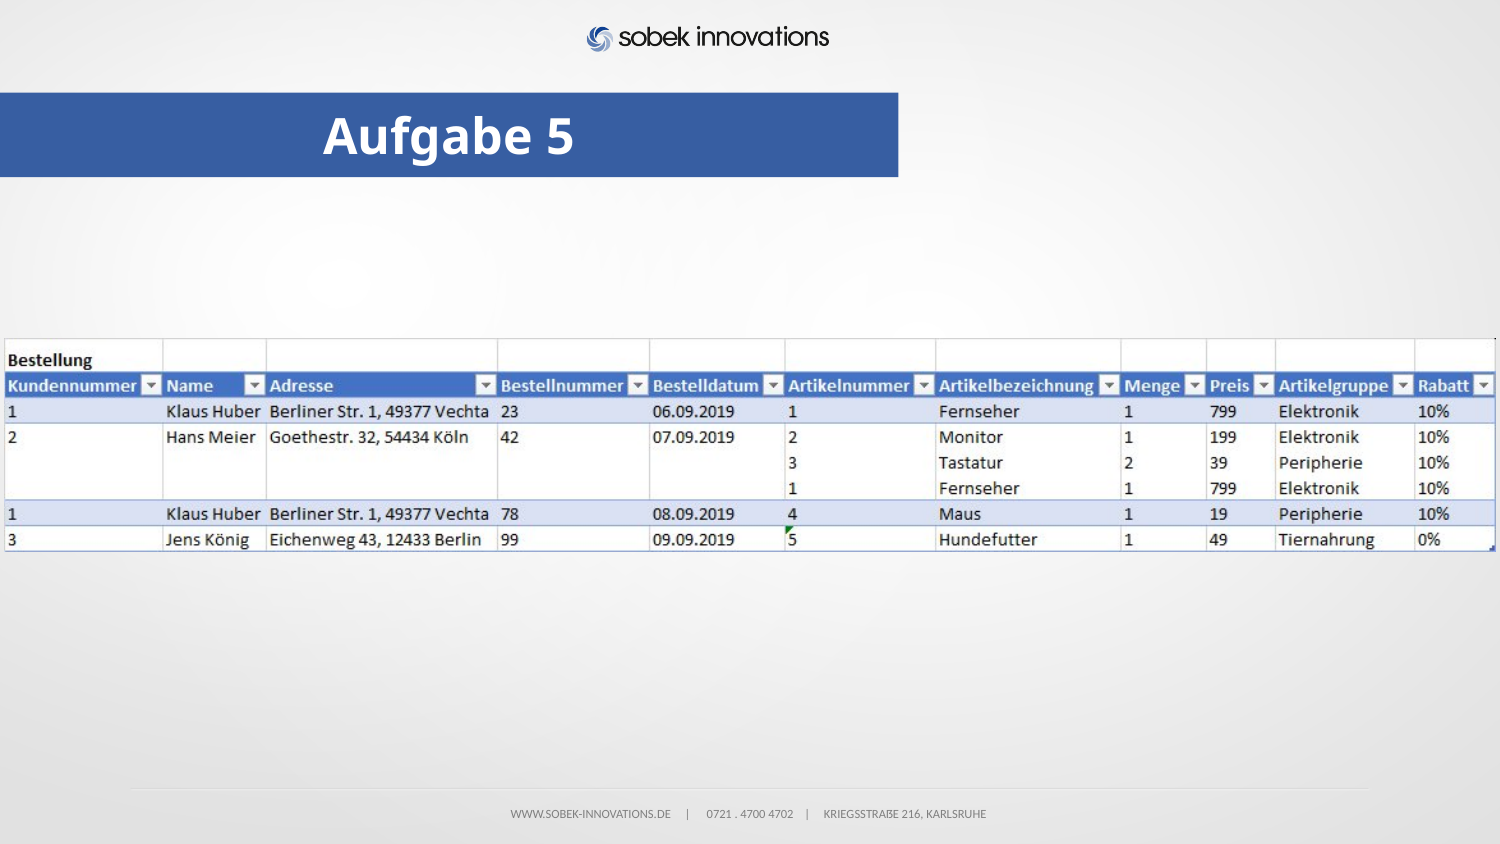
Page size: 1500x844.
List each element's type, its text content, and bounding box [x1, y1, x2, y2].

title Aufgabe 5 [0, 92, 899, 178]
picture [0, 0, 1500, 844]
